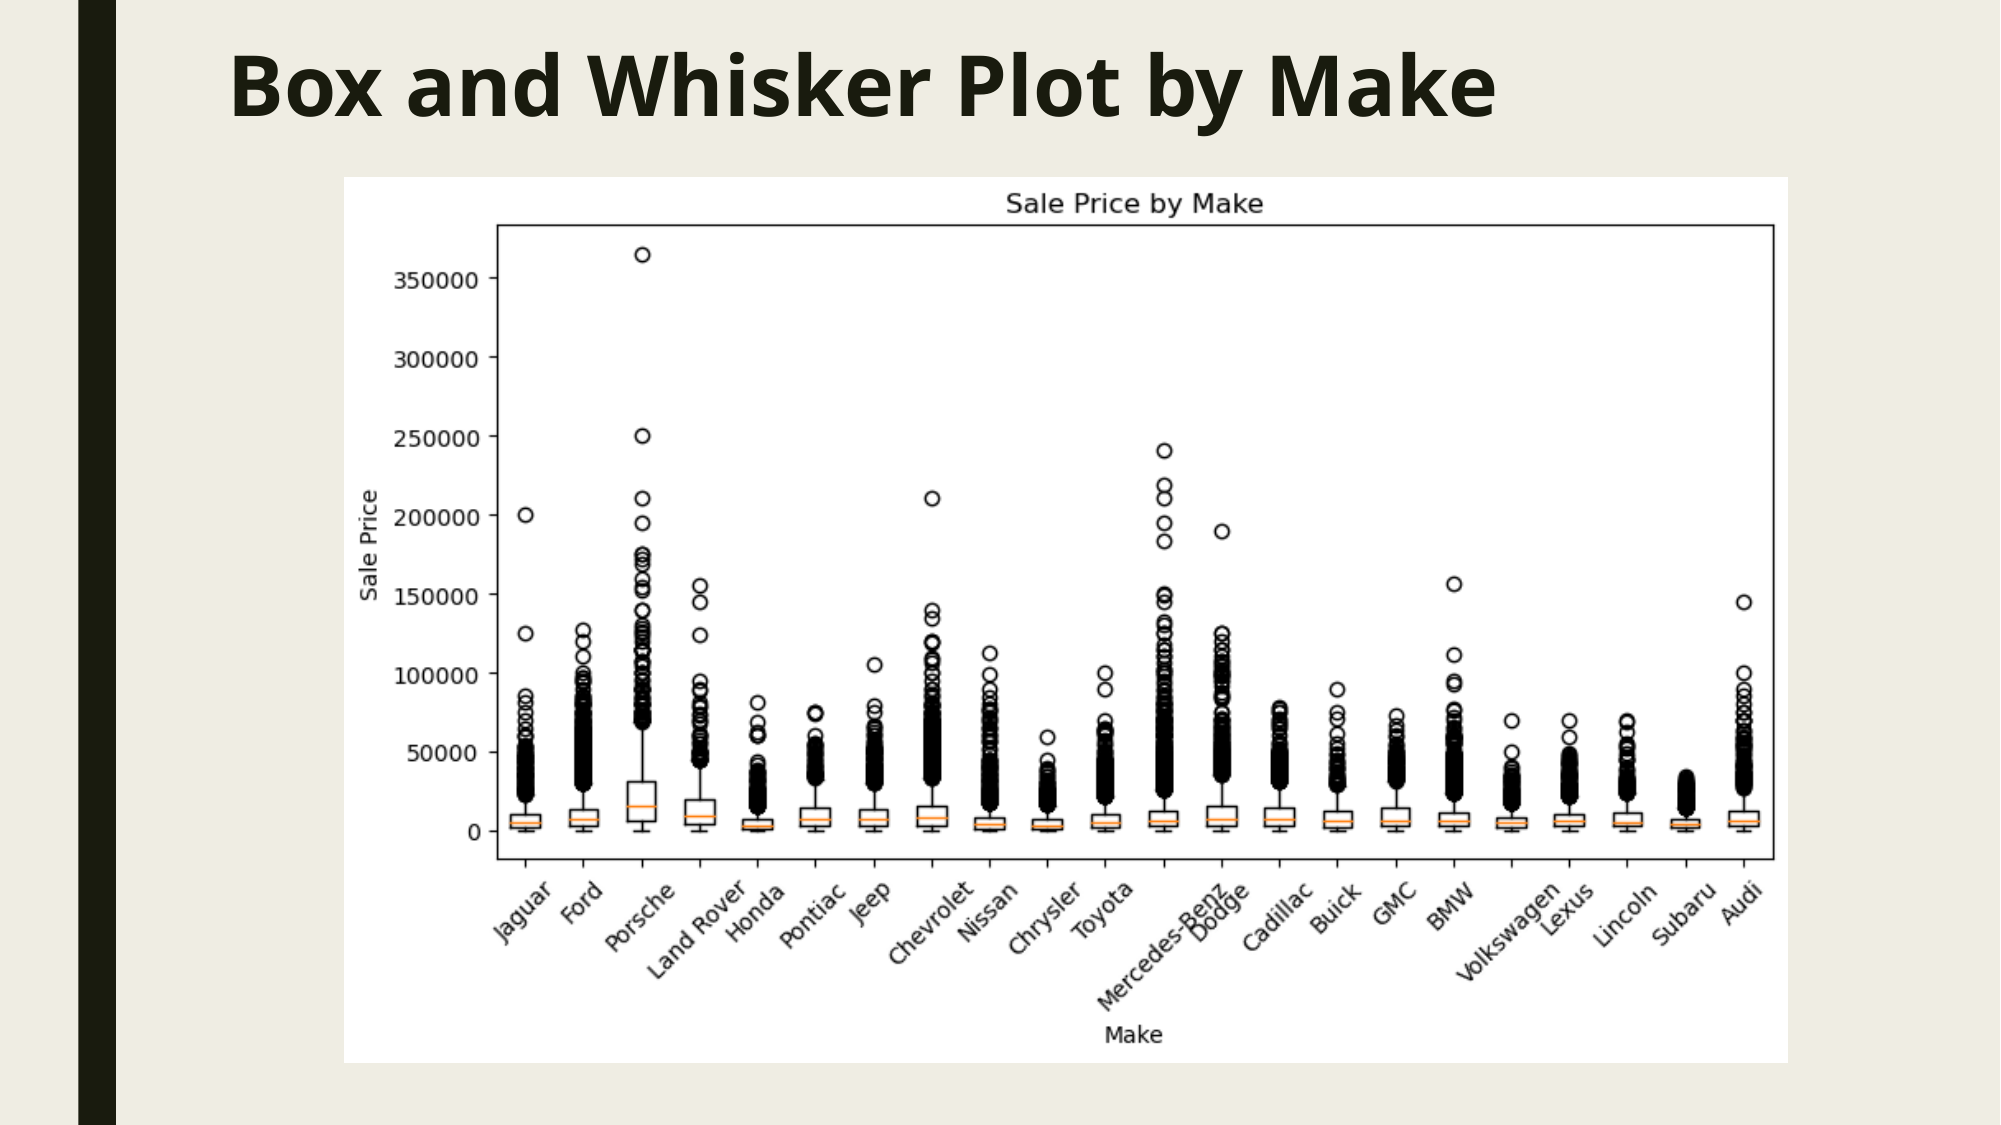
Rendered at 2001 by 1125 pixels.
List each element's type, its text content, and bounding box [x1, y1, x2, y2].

picture [344, 177, 1788, 1063]
title Box and Whisker Plot by Make [212, 36, 1788, 142]
text_box [191, 922, 1750, 1101]
